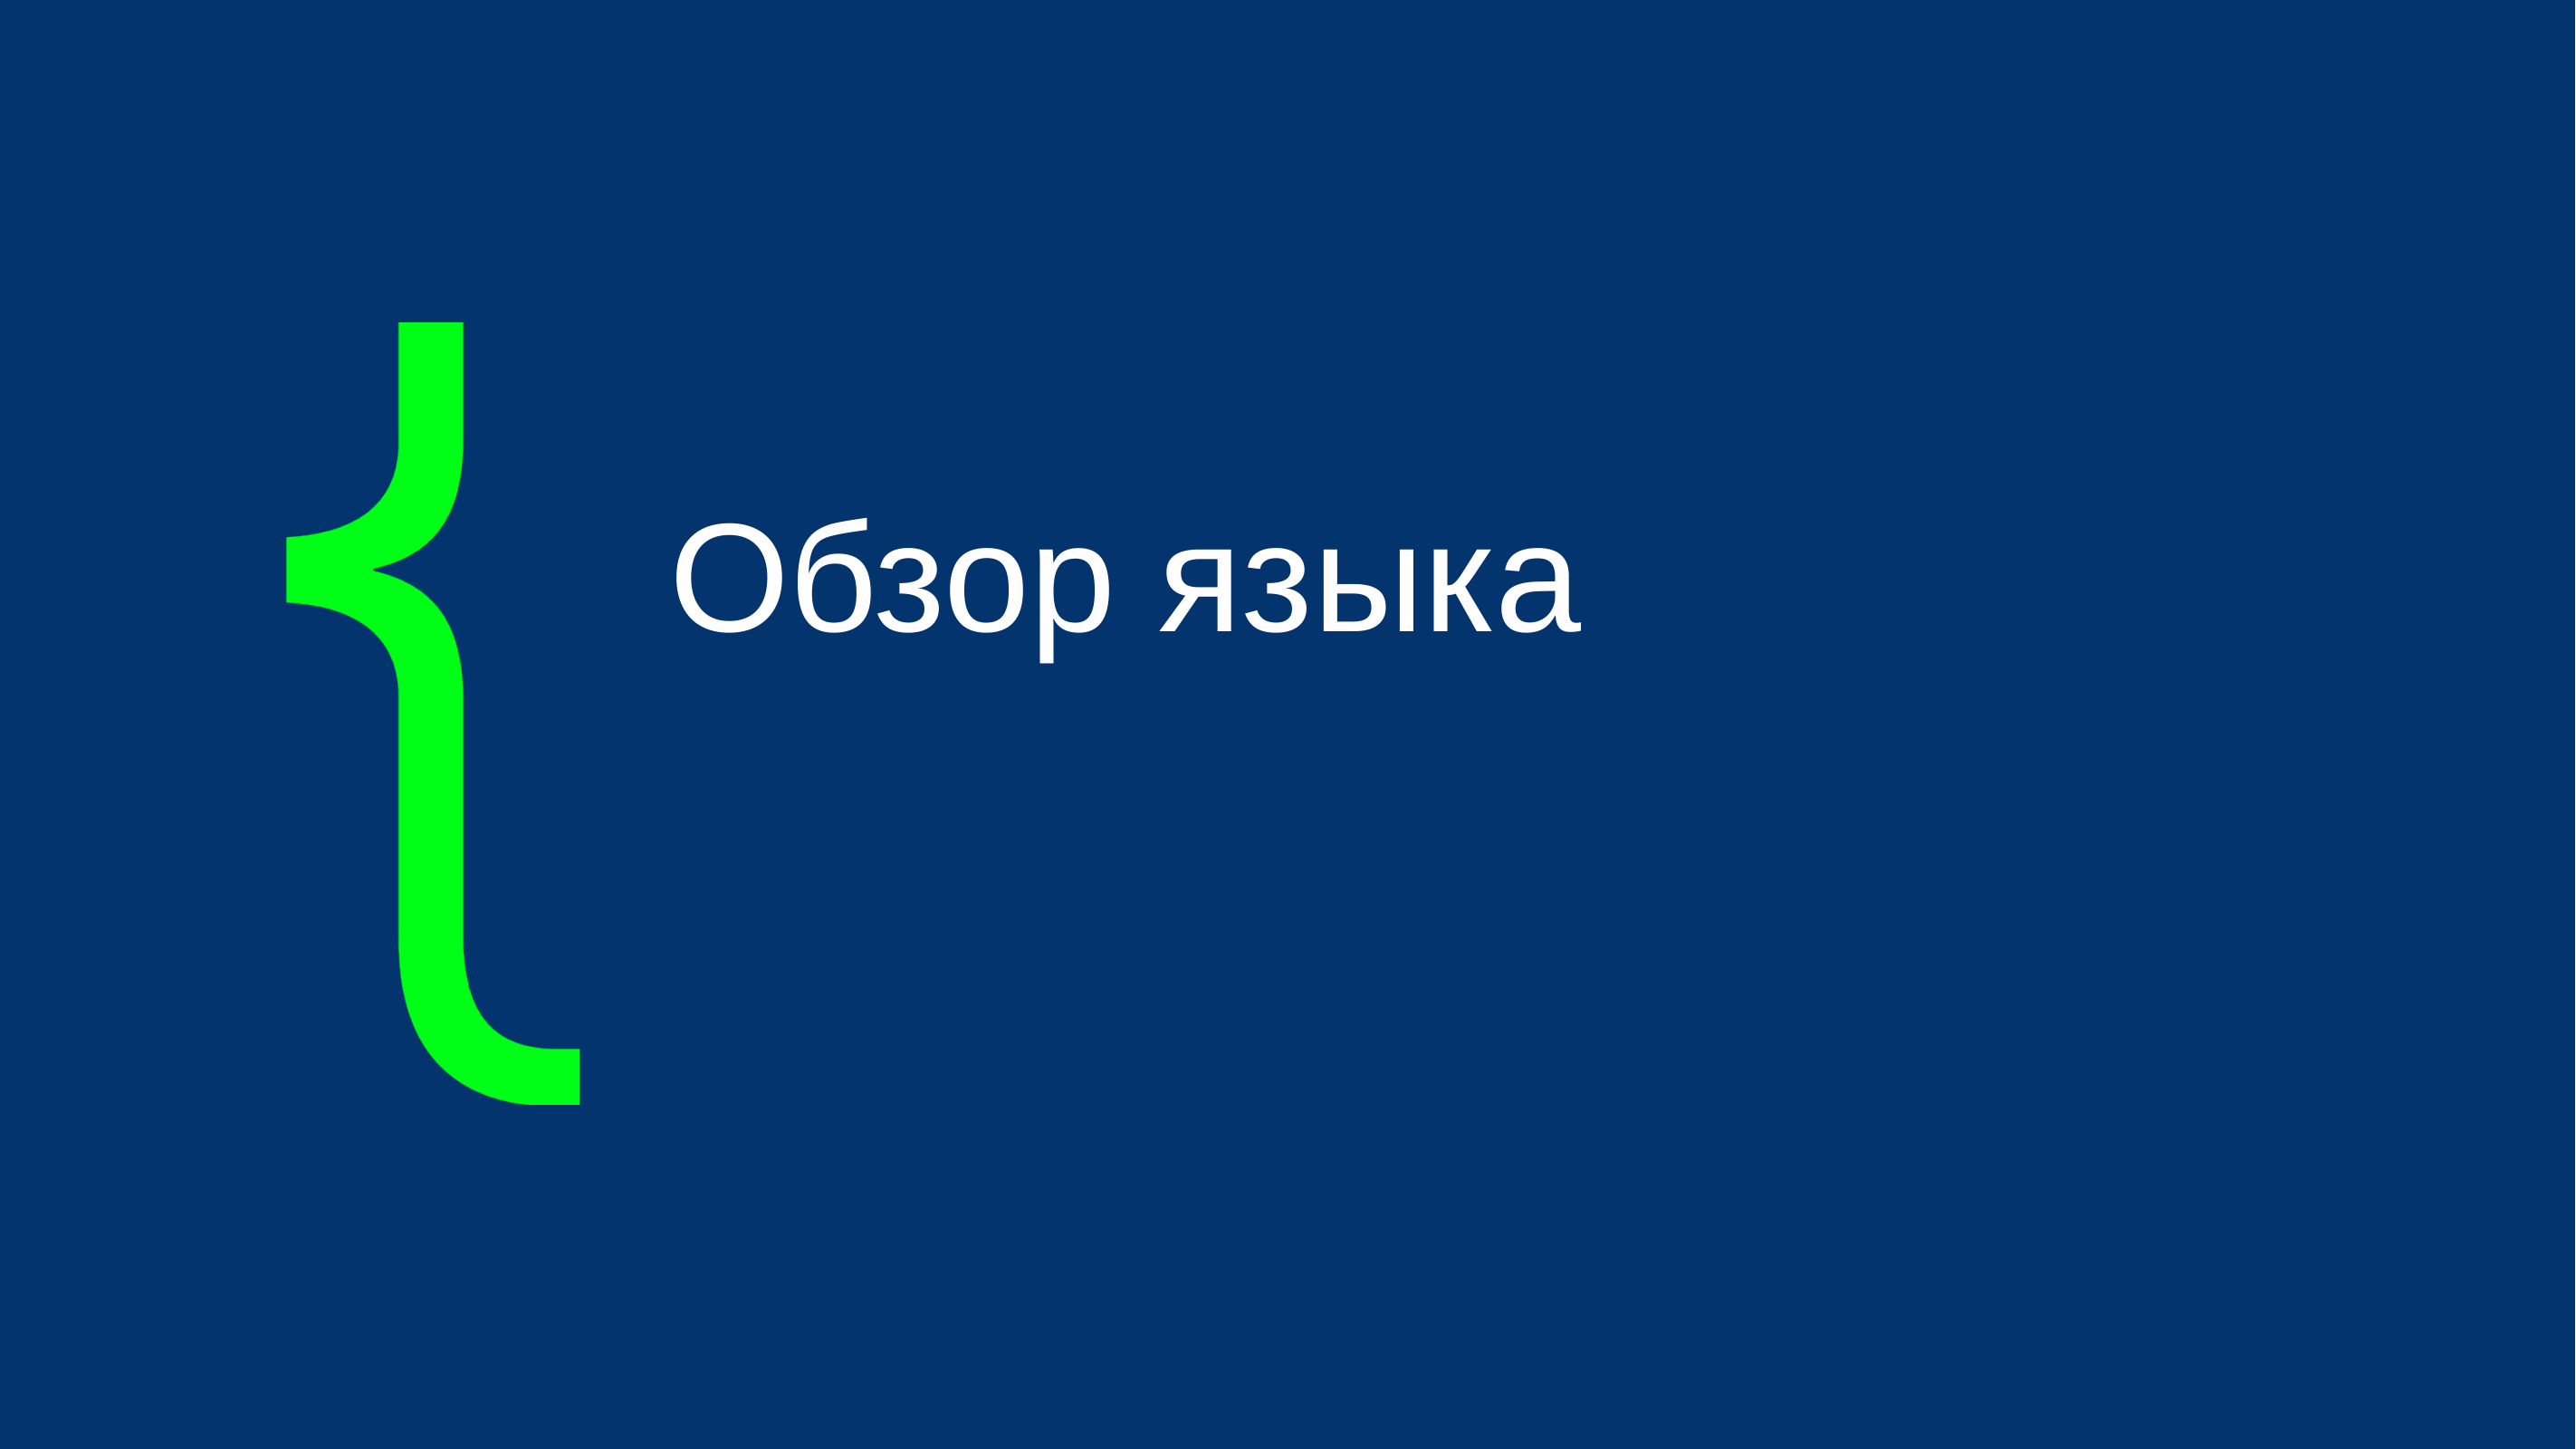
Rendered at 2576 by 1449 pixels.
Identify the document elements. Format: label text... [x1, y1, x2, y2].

title Обзор языка [669, 477, 2290, 1052]
